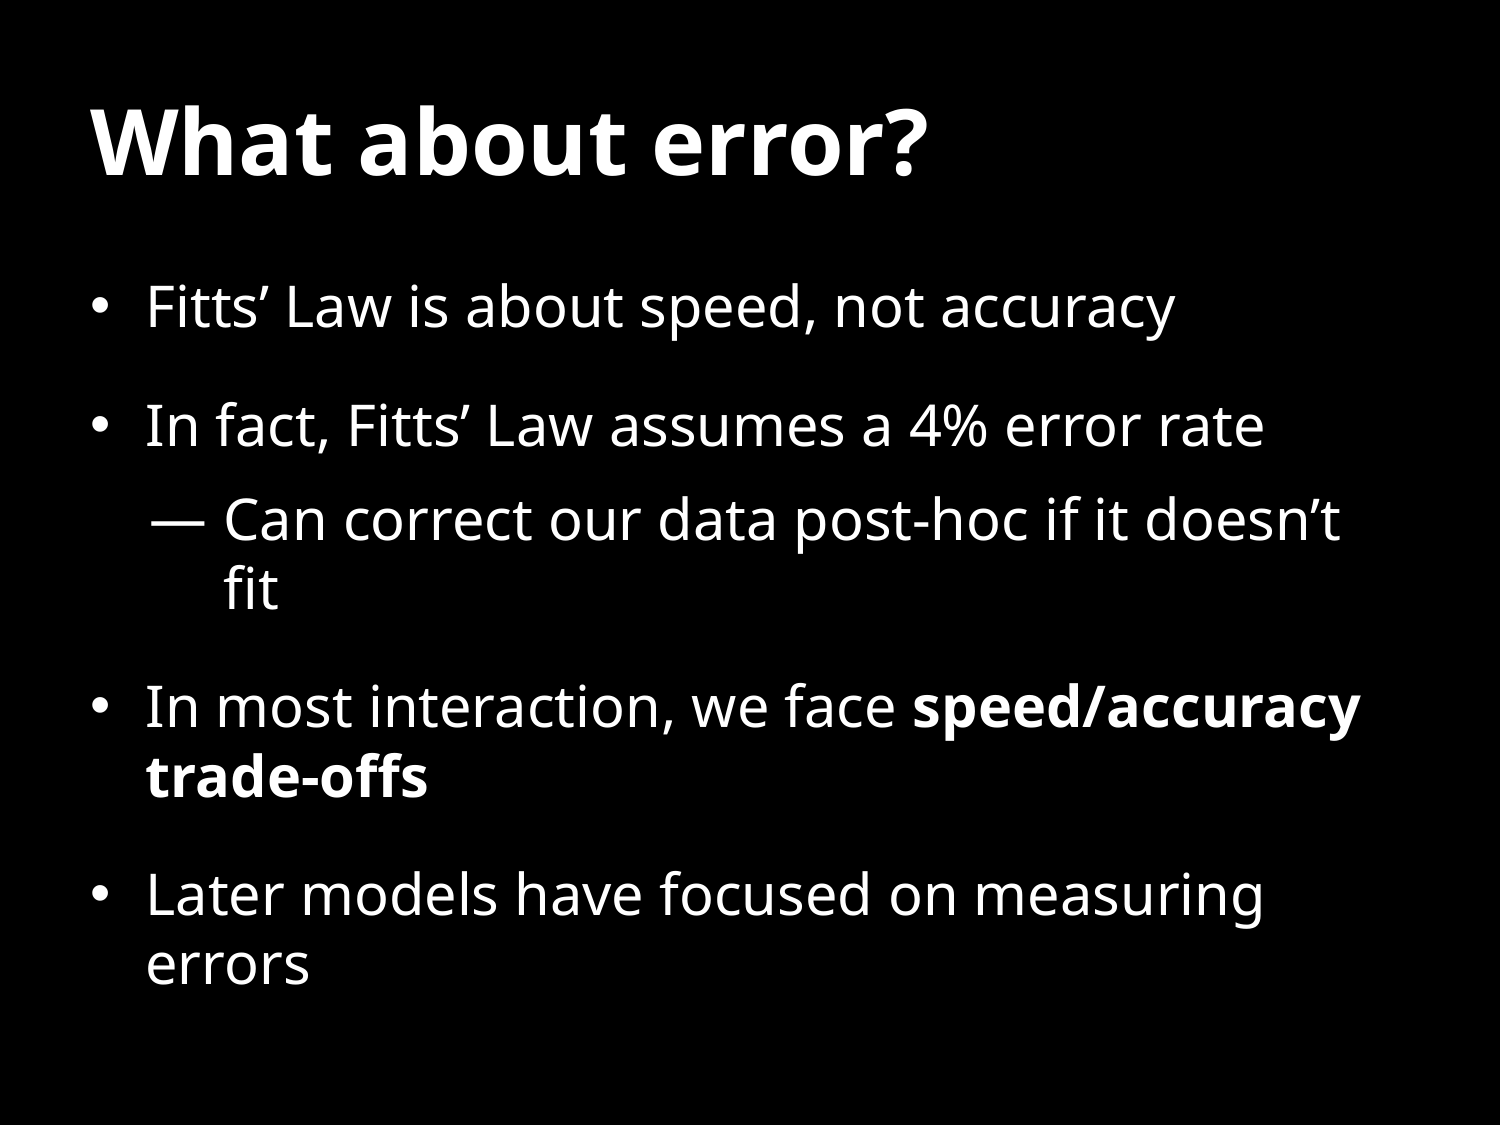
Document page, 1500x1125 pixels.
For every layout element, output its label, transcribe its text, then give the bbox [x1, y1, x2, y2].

title What about error? [75, 45, 1425, 233]
list Fitts’ Law is about speed, not accuracy In fact, Fitts’ Law assumes a 4% error rate Can correct our data post-hoc if it doesn’t fit In most interaction, we face speed/accuracy trade-offs Later models have focused on measuring errors [75, 262, 1425, 1005]
